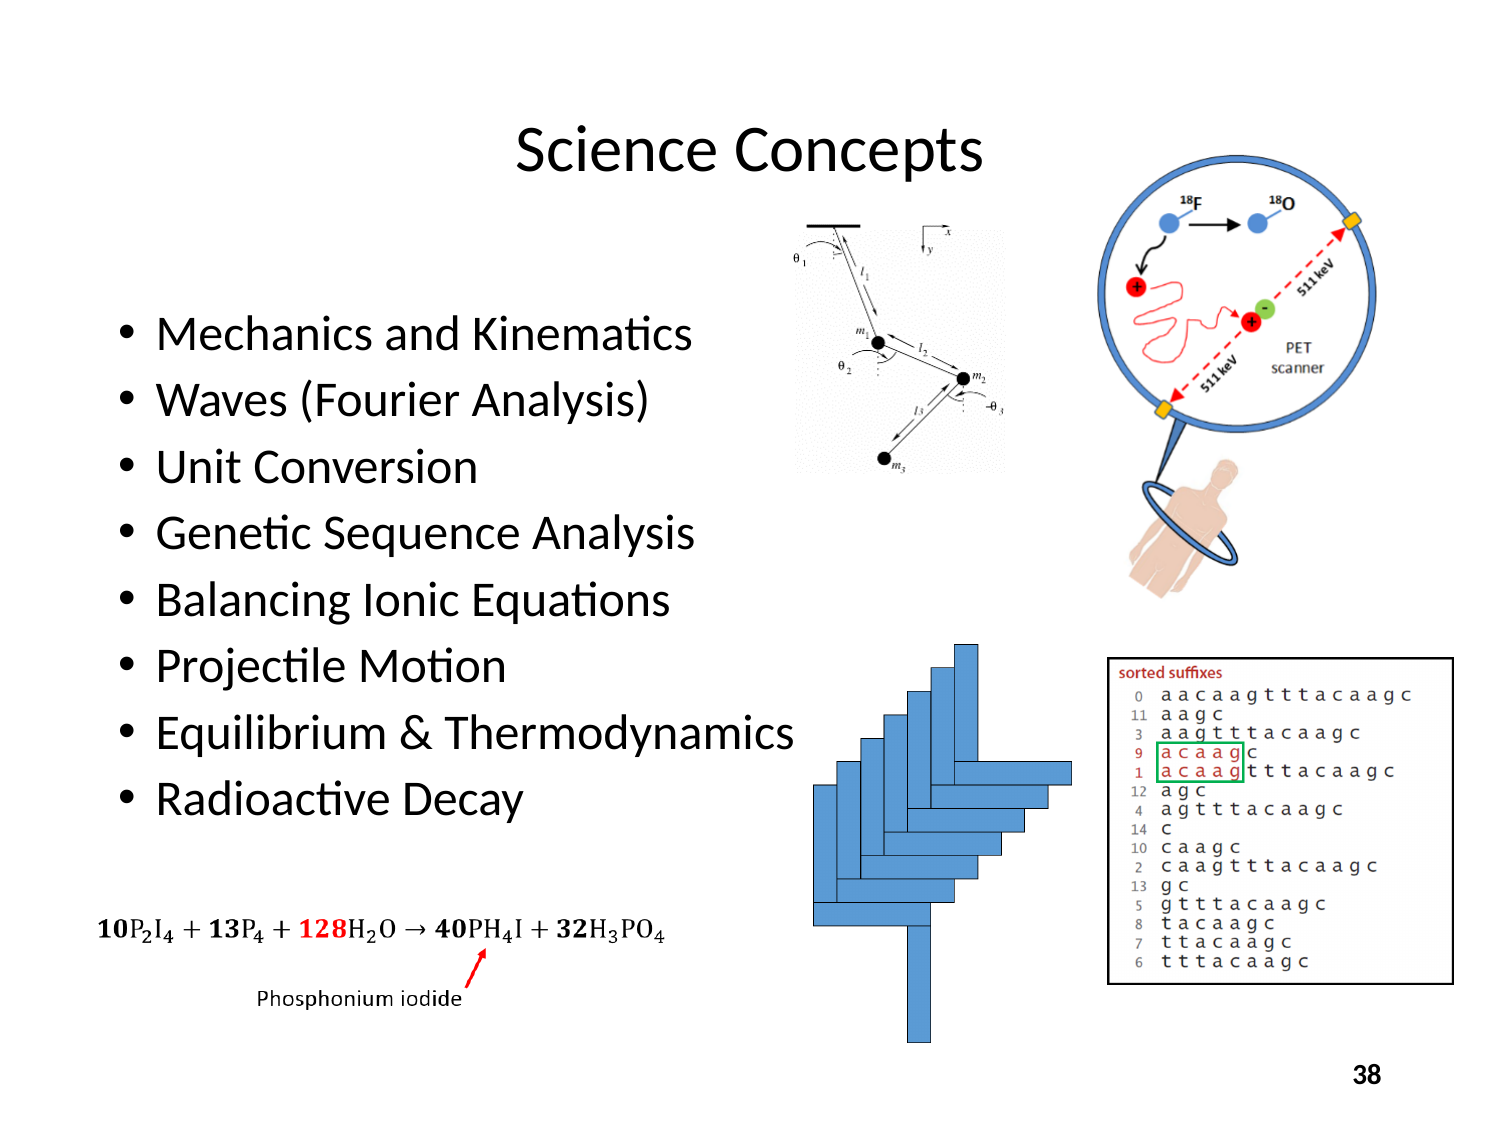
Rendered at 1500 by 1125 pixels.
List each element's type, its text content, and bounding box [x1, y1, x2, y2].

picture [1107, 657, 1454, 985]
picture [792, 223, 1008, 474]
picture [813, 644, 1072, 1043]
list Mechanics and Kinematics Waves (Fourier Analysis) Unit Conversion Genetic Sequence Analysis Balancing Ionic Equations Projectile Motion Equilibrium & Thermodynamics Radioactive Decay [103, 299, 1397, 1053]
picture [85, 900, 694, 1021]
picture [1089, 150, 1384, 607]
slide_number 38 [1059, 1042, 1397, 1103]
title Science Concepts [103, 59, 1397, 241]
